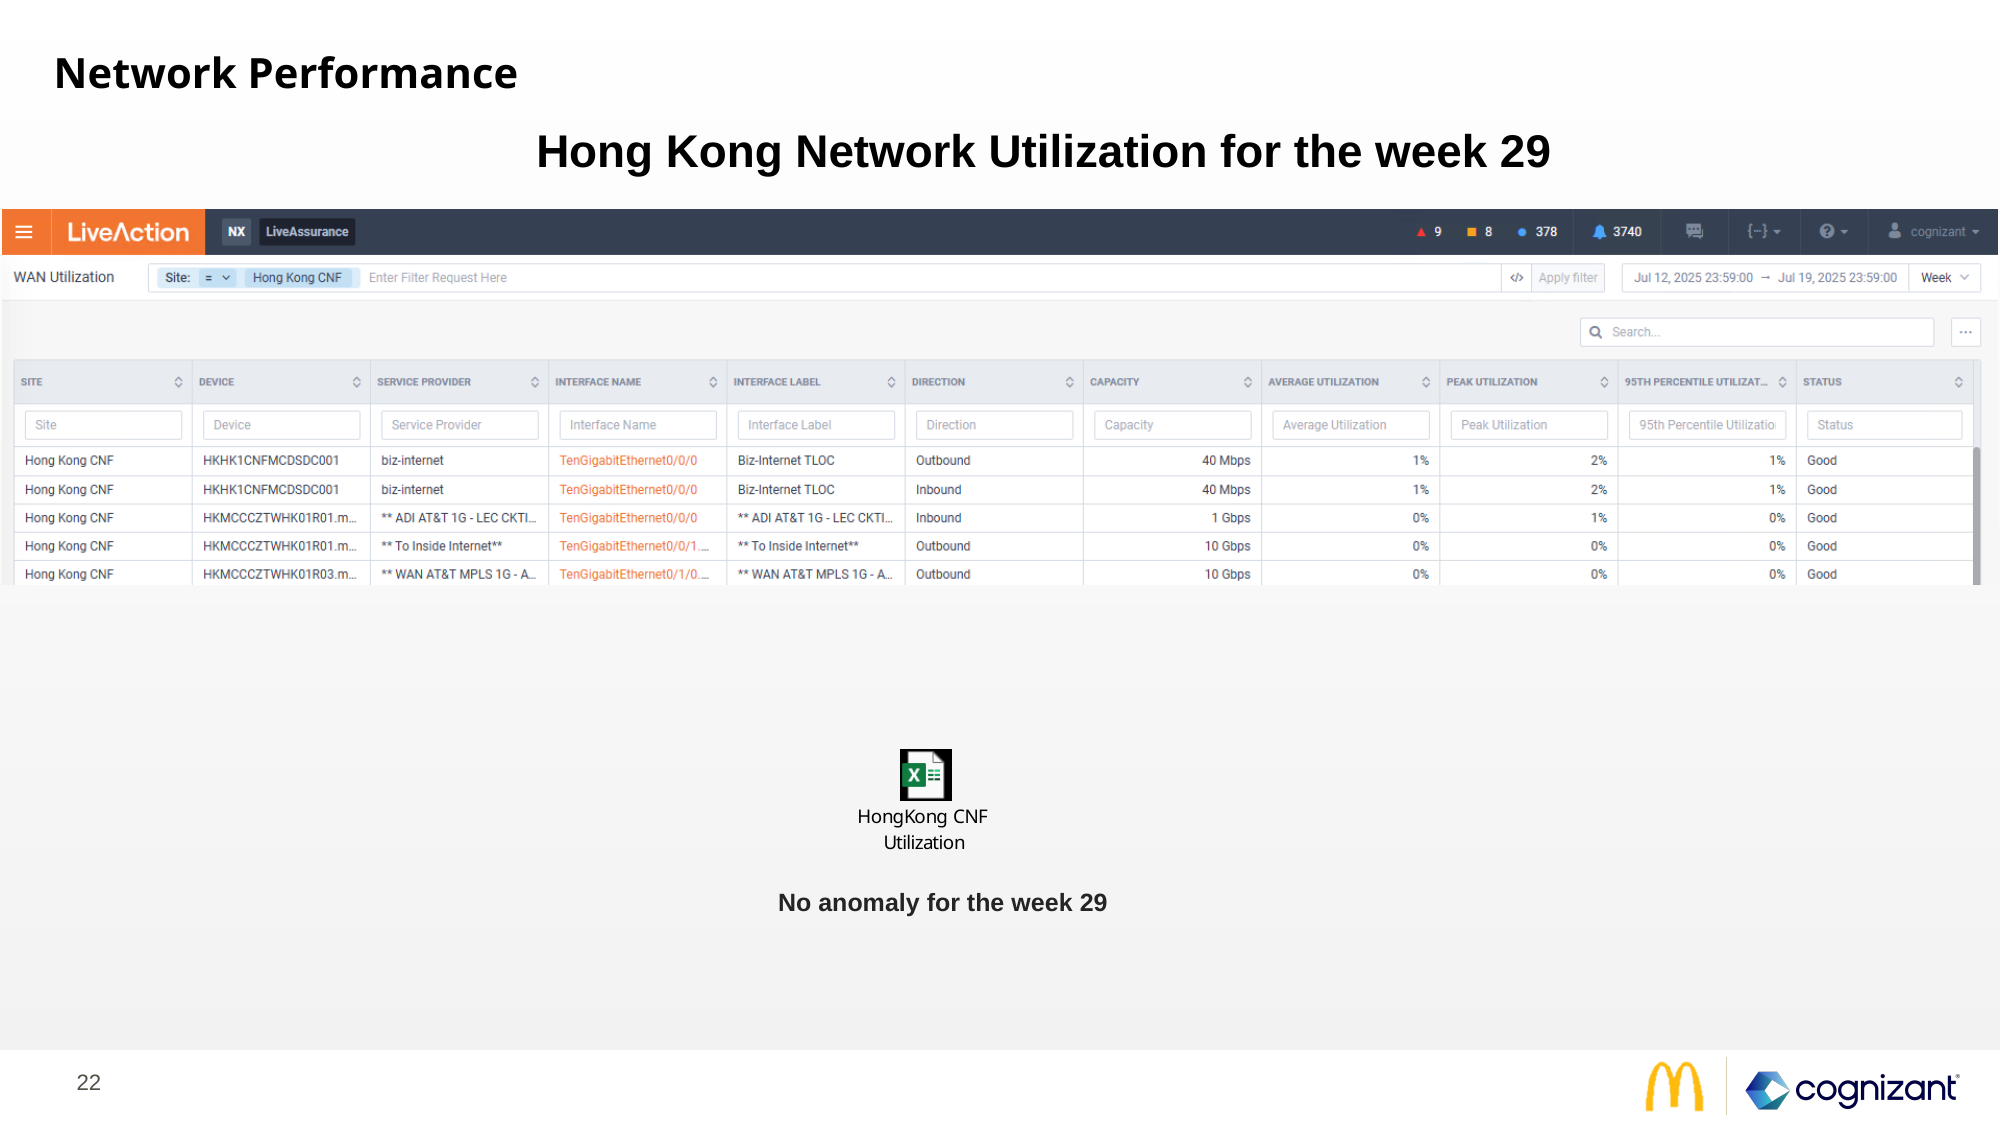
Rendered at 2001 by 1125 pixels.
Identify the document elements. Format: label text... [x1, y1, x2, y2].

text_box No anomaly for the week 29 [763, 788, 1160, 924]
picture [1627, 1037, 1975, 1125]
text_box Hong Kong Network Utilization for the week 29 [437, 114, 1710, 185]
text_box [849, 749, 1000, 882]
picture [2, 209, 1998, 585]
title Network Performance [38, 35, 1927, 115]
